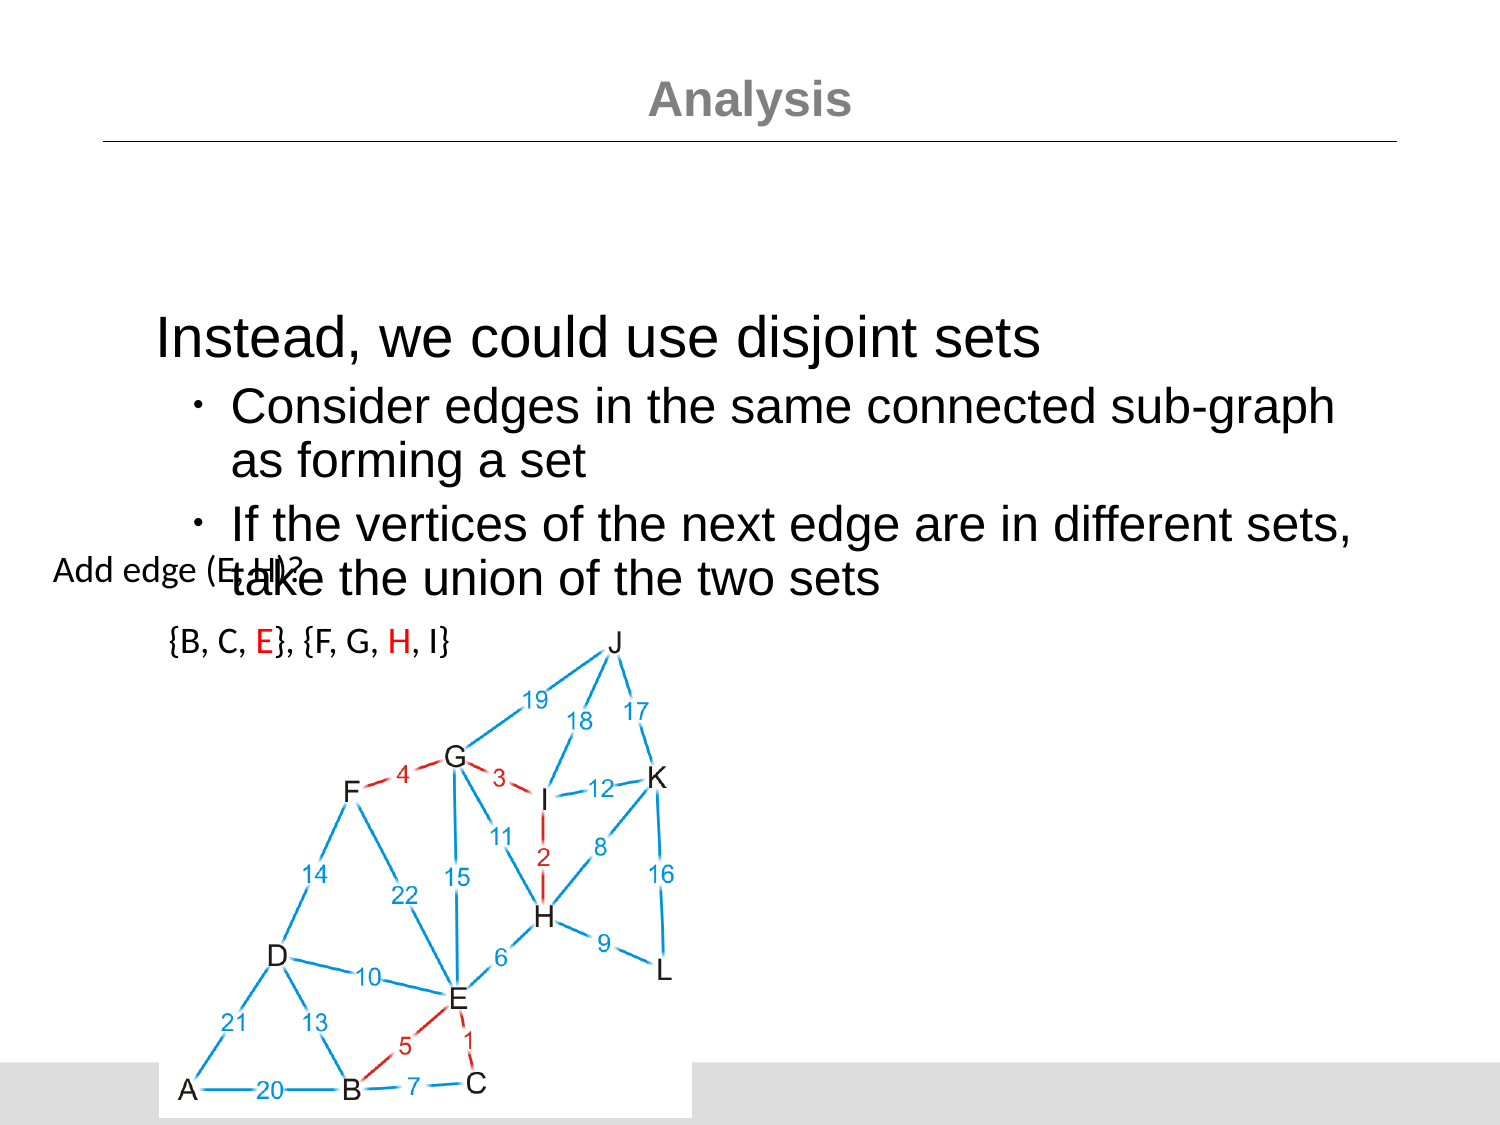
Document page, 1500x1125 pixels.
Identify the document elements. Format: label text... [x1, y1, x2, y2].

list Instead, we could use disjoint sets Consider edges in the same connected sub-graph as forming a set If the vertices of the next edge are in different sets, take the union of the two sets [103, 299, 1397, 1014]
picture [159, 621, 692, 1119]
title Analysis [103, 59, 1397, 142]
text_box {B, C, E}, {F, G, H, I} [153, 608, 466, 668]
text_box Add edge (E, H)? [38, 537, 320, 597]
